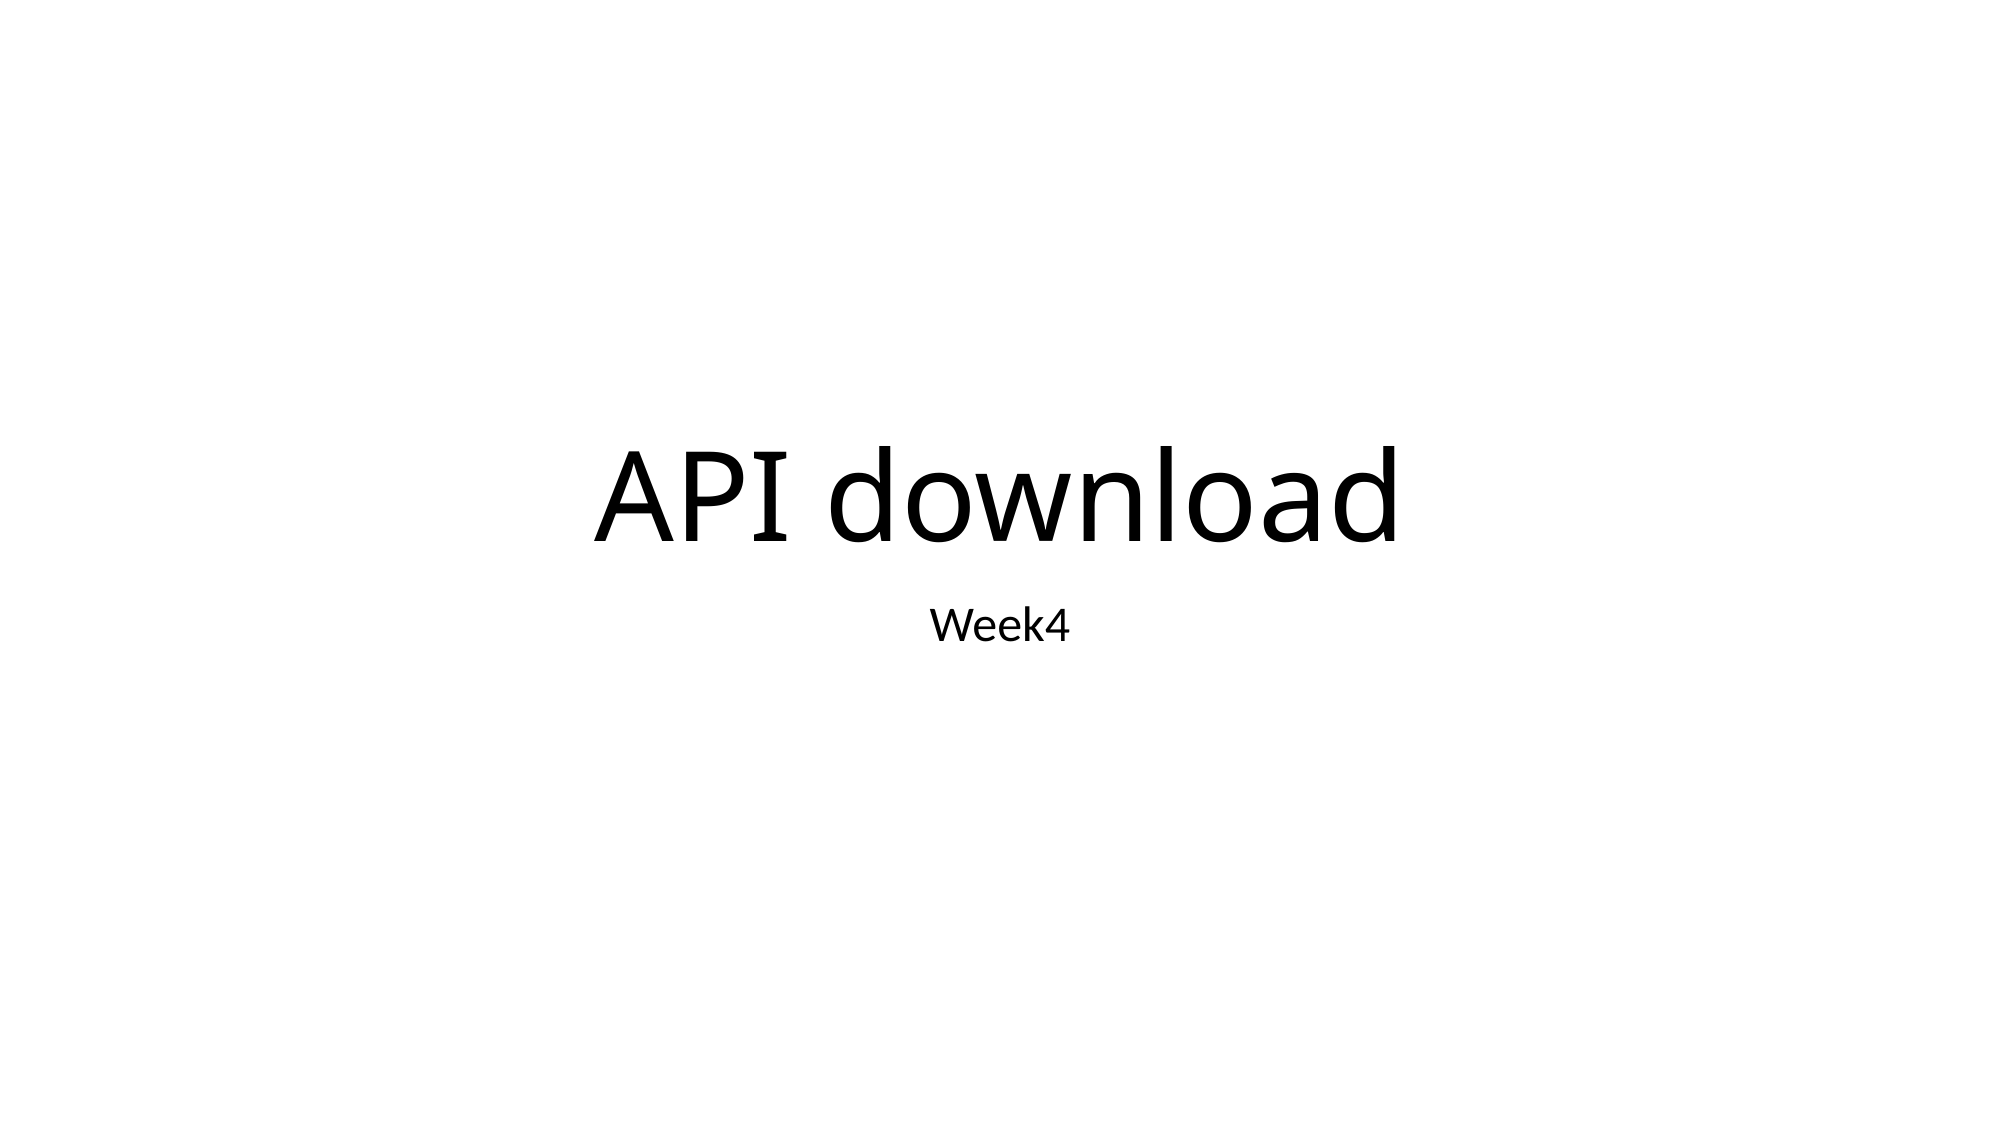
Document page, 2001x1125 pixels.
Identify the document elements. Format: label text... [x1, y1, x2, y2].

title API download [249, 184, 1750, 576]
subtitle Week4 [249, 590, 1750, 863]
